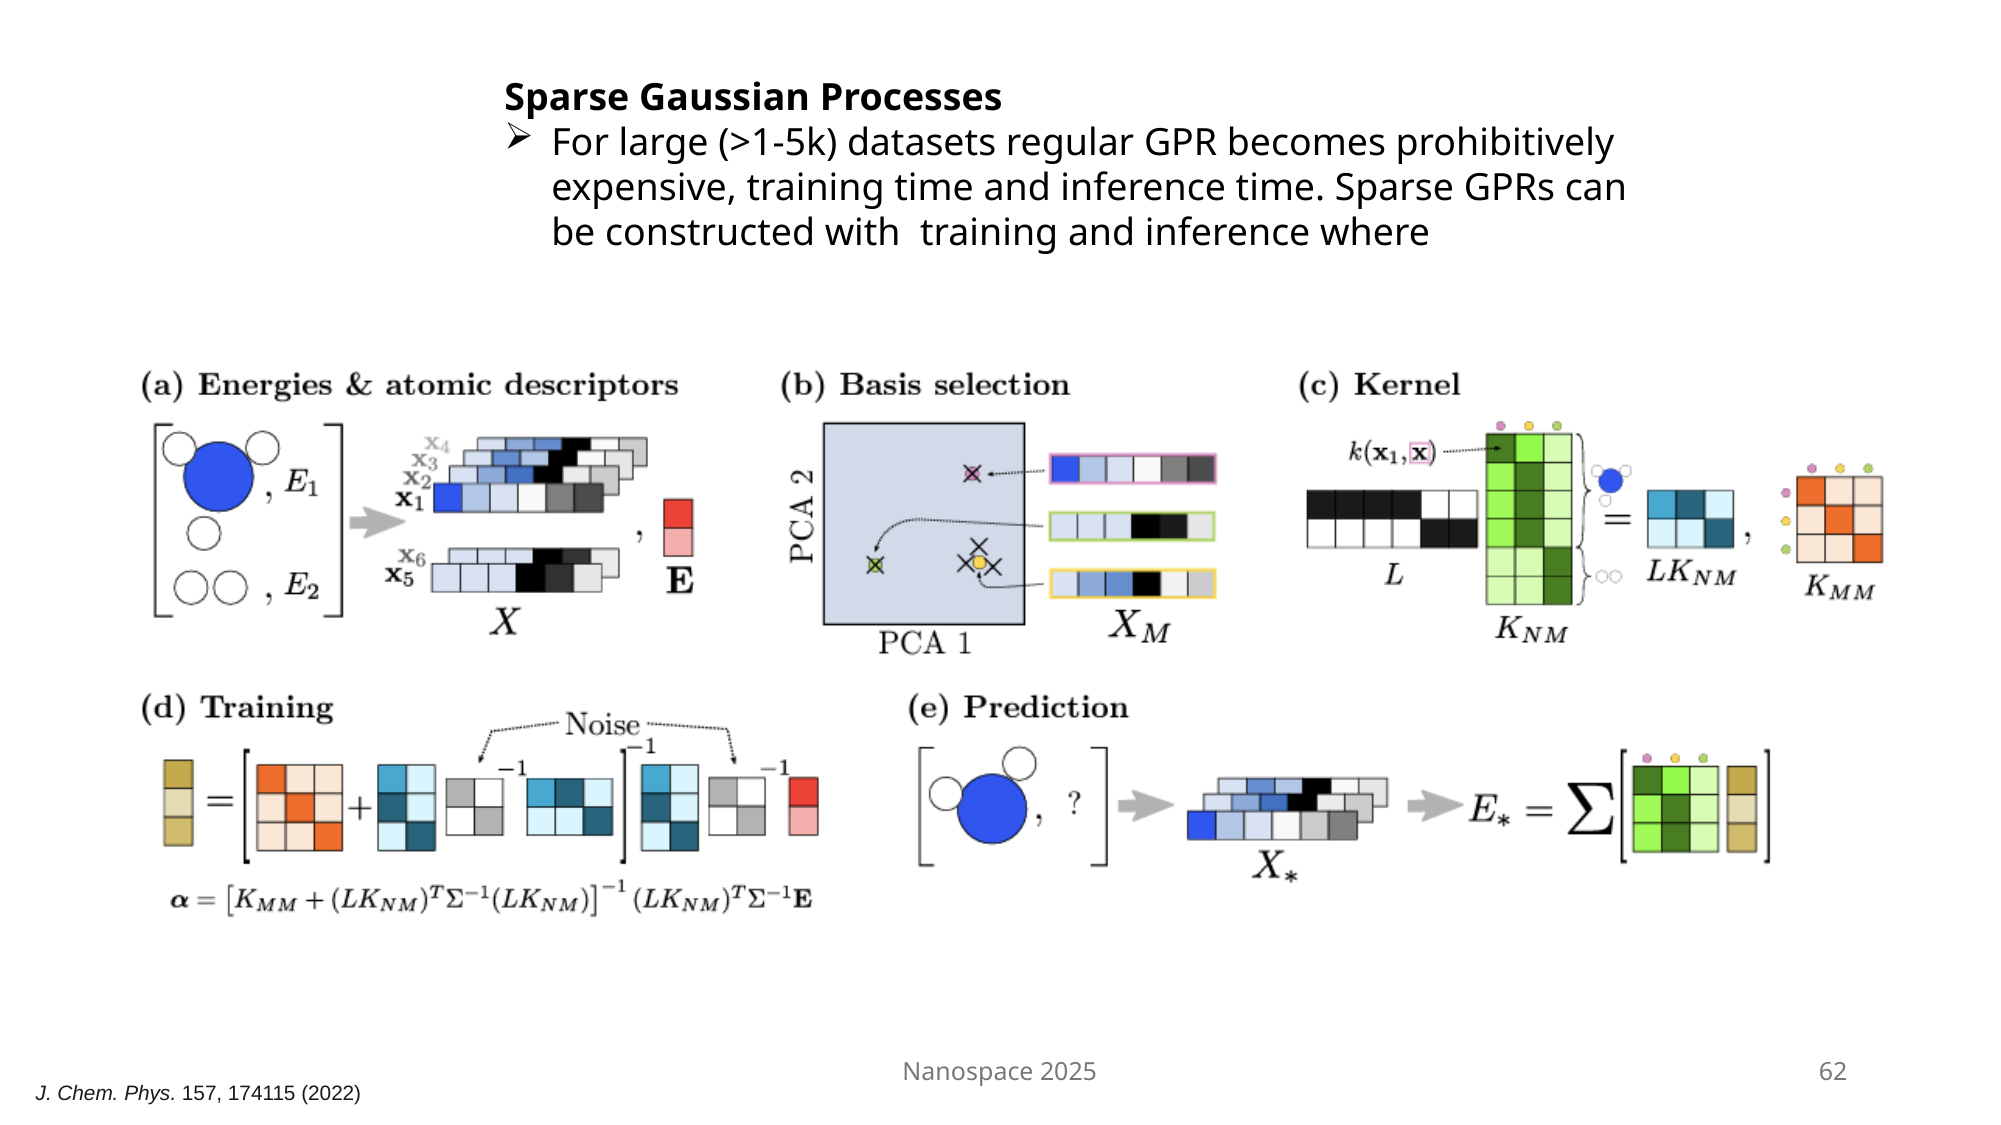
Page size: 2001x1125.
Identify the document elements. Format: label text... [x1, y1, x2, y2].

slide_number 62 [1412, 1042, 1863, 1103]
picture [89, 328, 1953, 939]
text_box J. Chem. Phys. 157, 174115 (2022) [20, 1072, 1021, 1113]
footer Nanospace 2025 [662, 1042, 1338, 1103]
